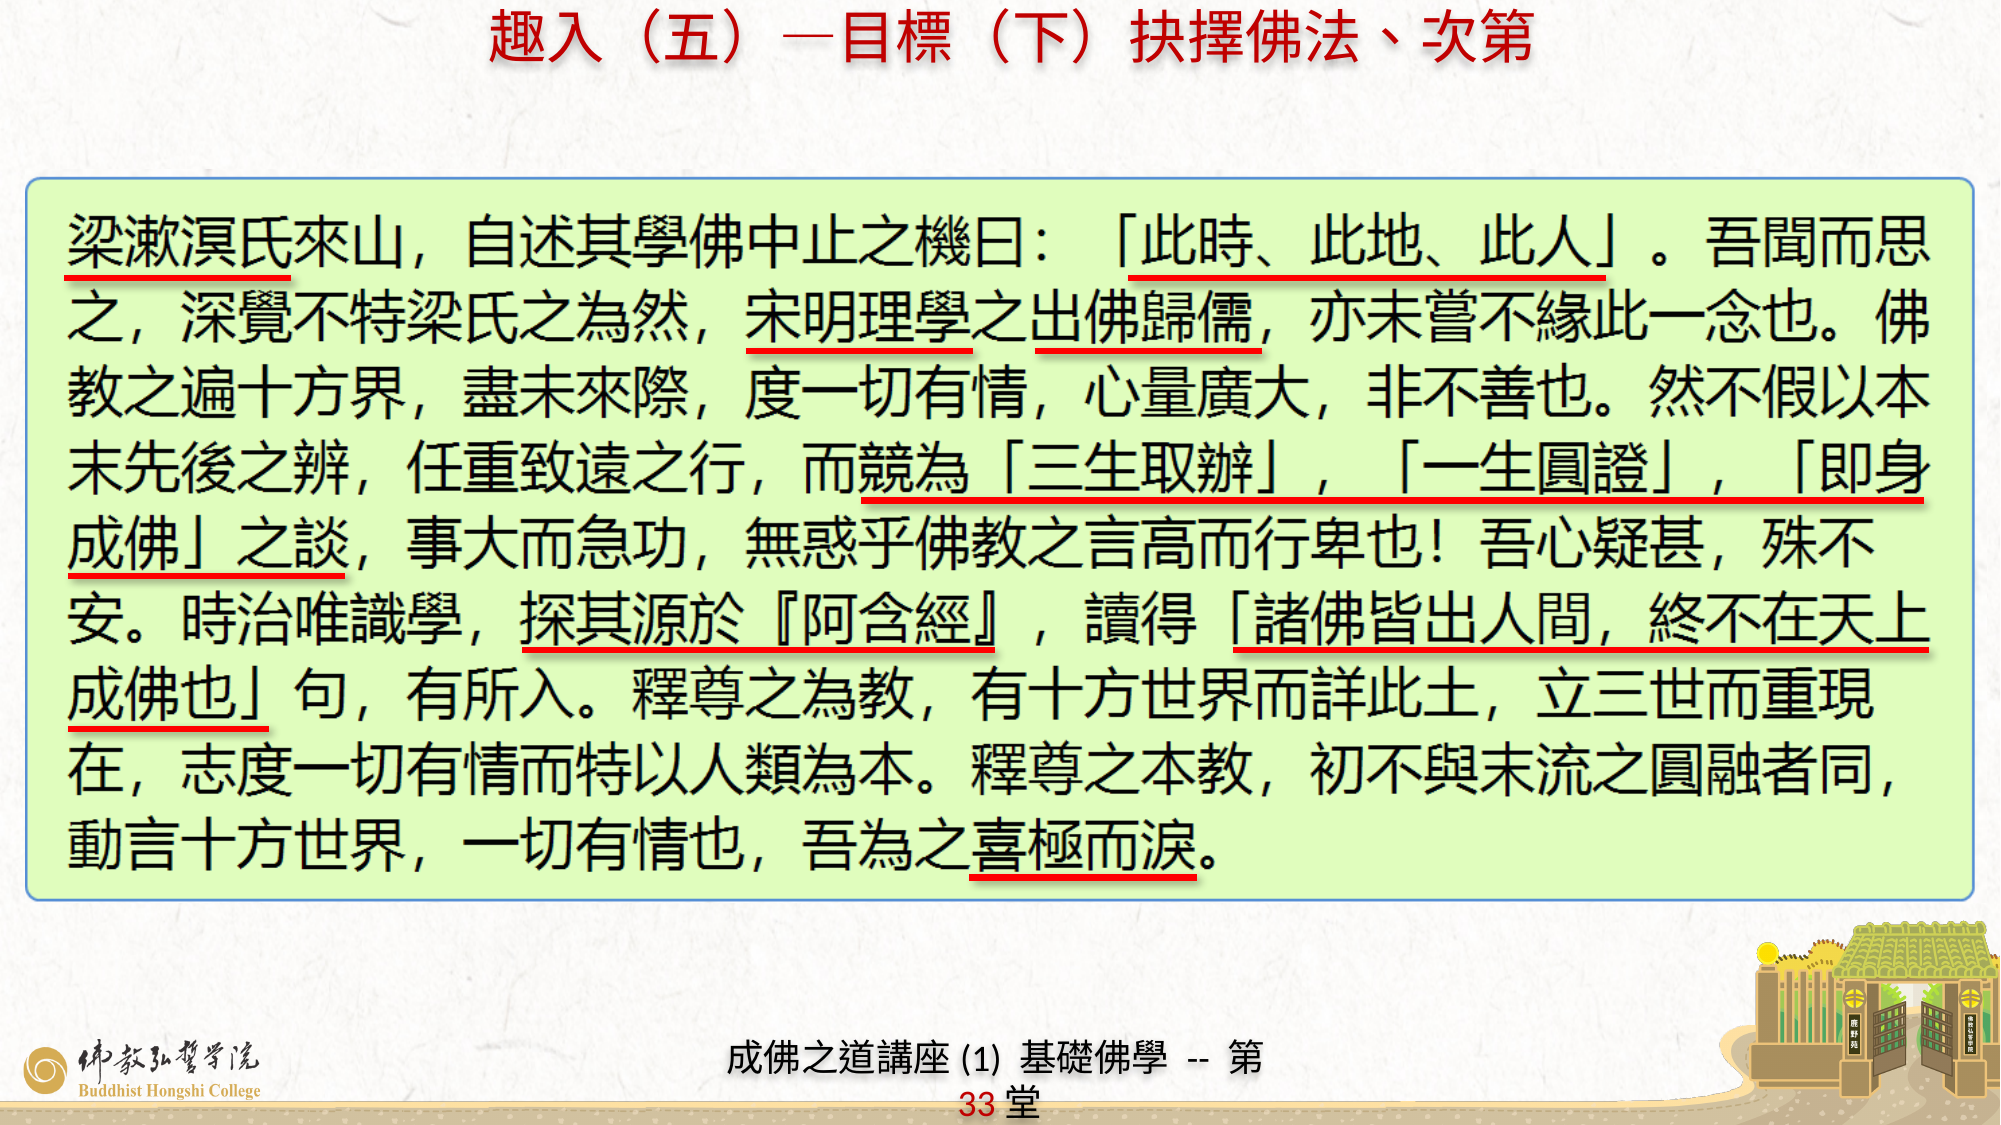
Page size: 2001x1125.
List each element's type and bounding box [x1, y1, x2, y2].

picture [0, 0, 2001, 1125]
text_box [25, 169, 1987, 903]
